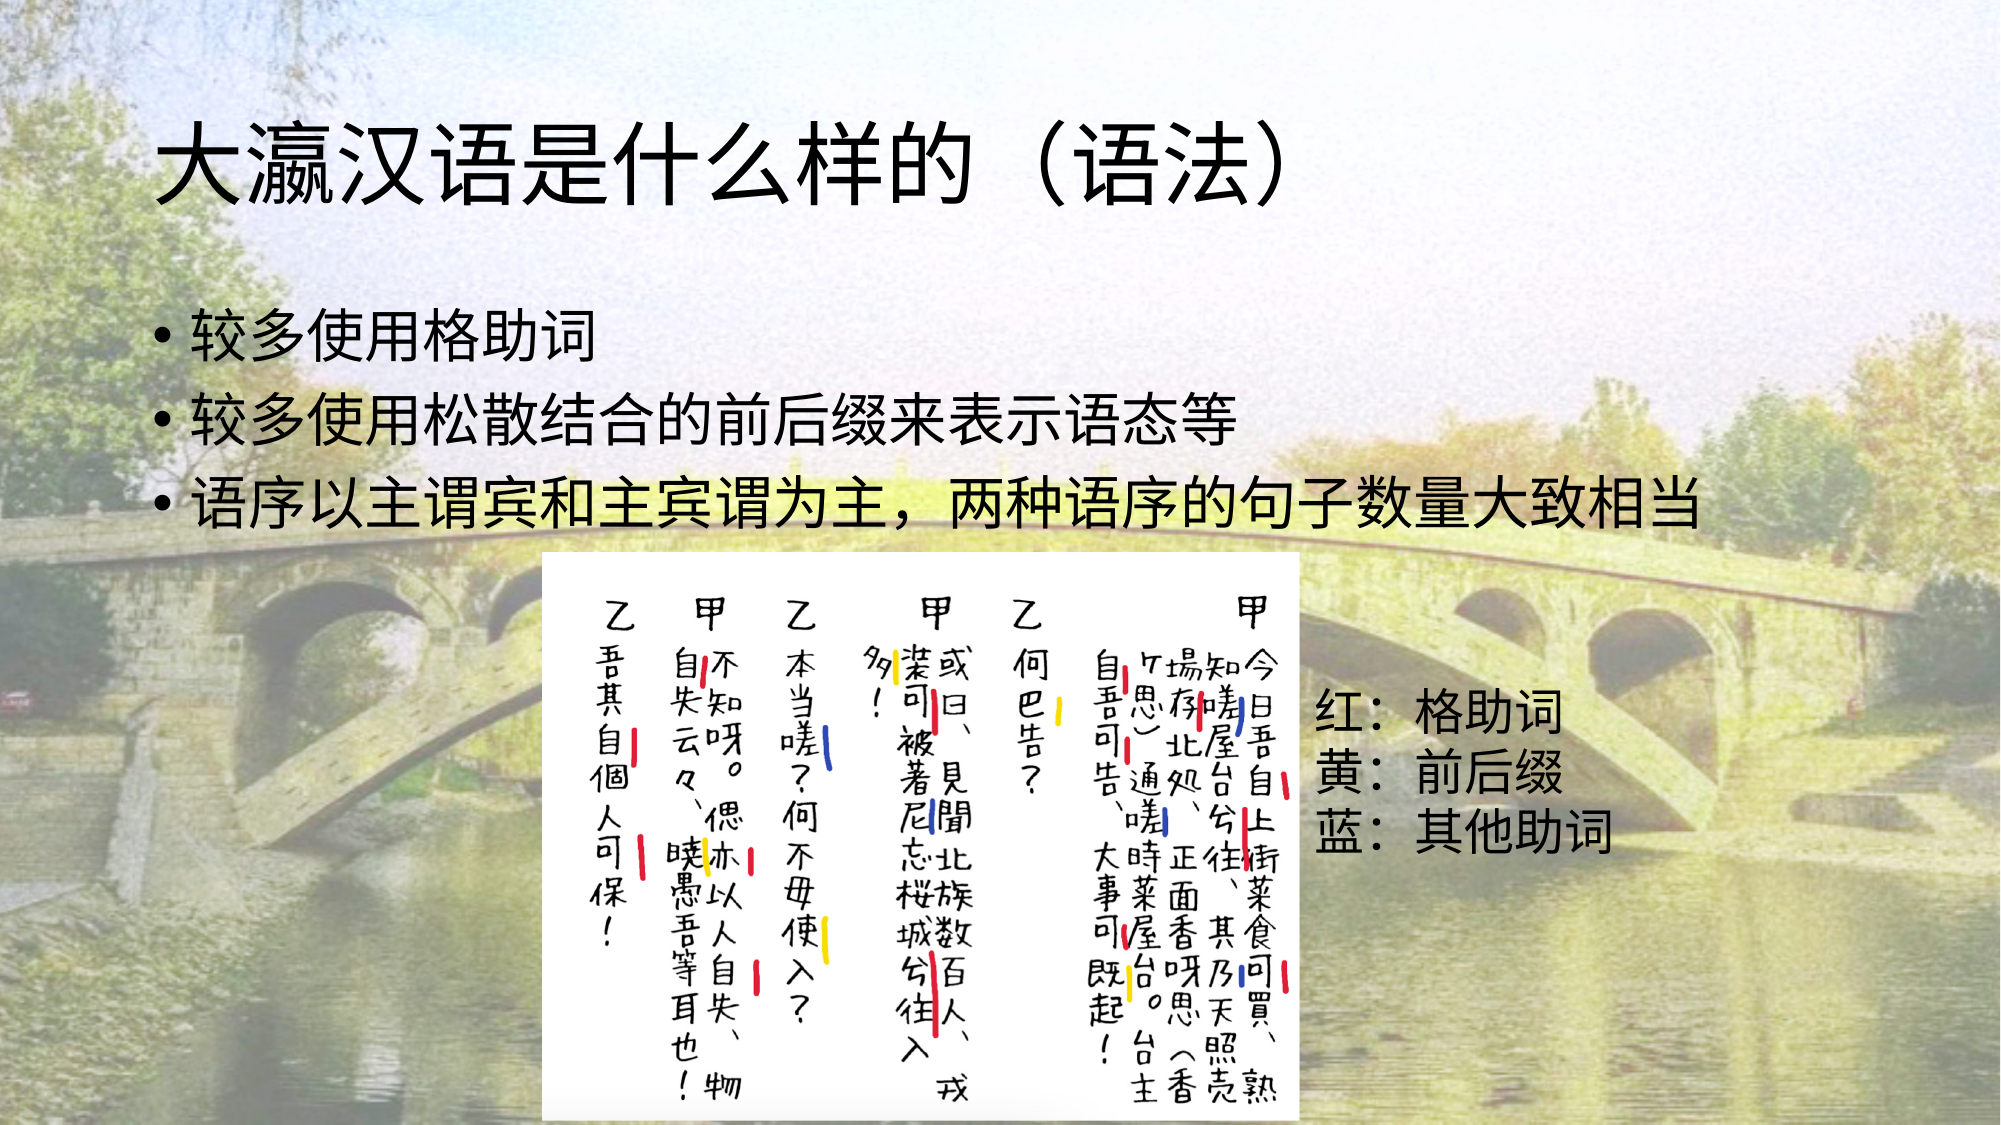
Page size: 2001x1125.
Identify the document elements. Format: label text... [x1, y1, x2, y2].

text_box 红：格助词 黄：前后缀 蓝：其他助词 [1300, 673, 2000, 869]
title 大瀛汉语是什么样的（语法） [137, 59, 1863, 278]
list 较多使用格助词 较多使用松散结合的前后缀来表示语态等 语序以主谓宾和主宾谓为主，两种语序的句子数量大致相当 [137, 299, 1863, 1014]
picture [0, 0, 2001, 1125]
